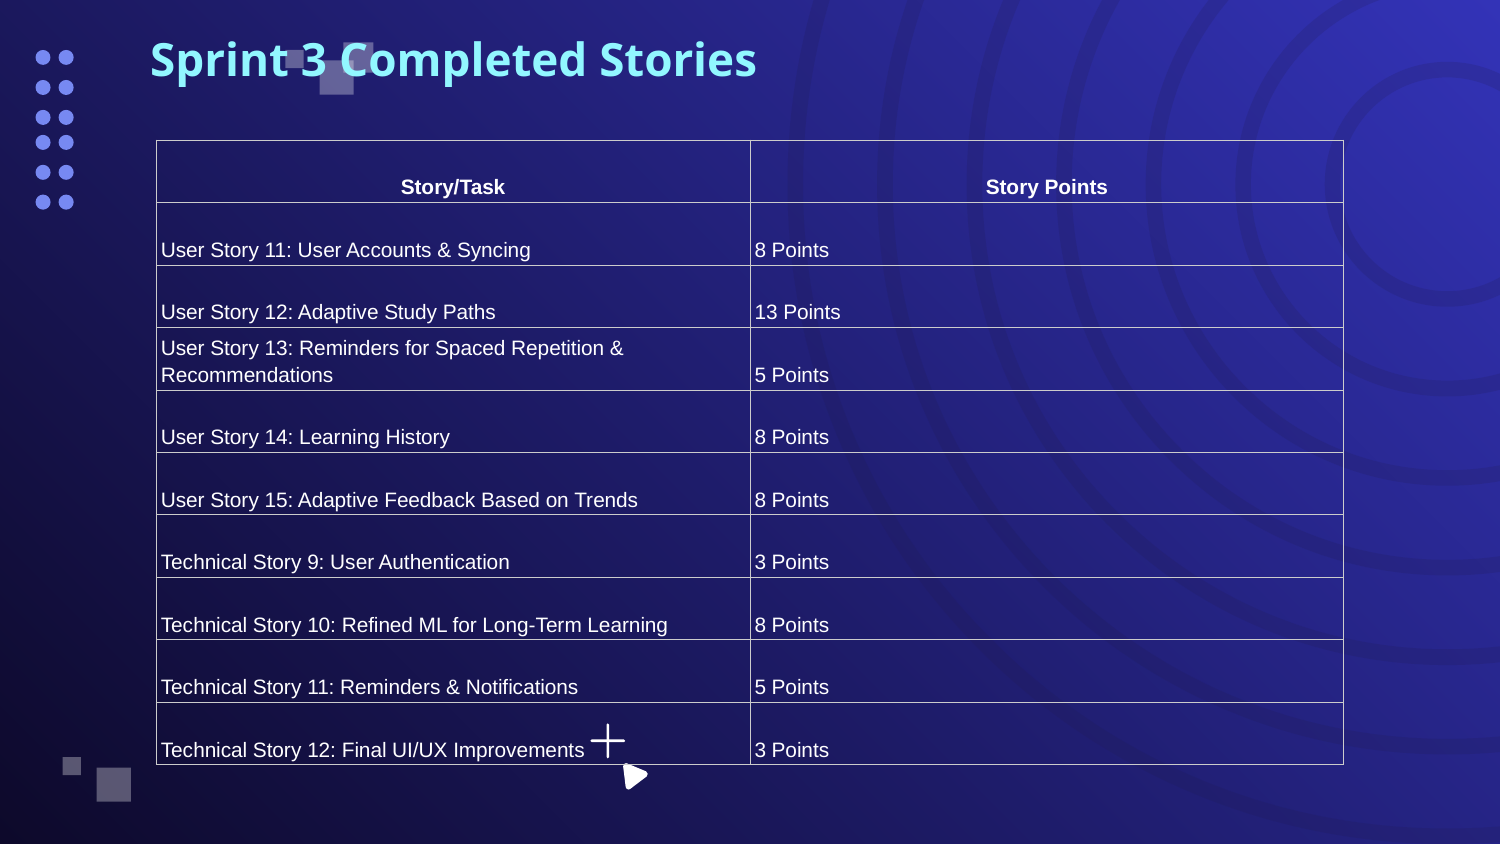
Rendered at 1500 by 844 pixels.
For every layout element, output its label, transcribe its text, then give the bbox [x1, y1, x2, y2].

table_cell Technical Story 12: Final UI/UX Improvements [157, 703, 750, 764]
table_cell 8 Points [751, 453, 1343, 514]
table_cell 8 Points [751, 203, 1343, 265]
table_header Story/Task [157, 141, 750, 202]
table_cell User Story 11: User Accounts & Syncing [157, 203, 750, 265]
table_cell User Story 13: Reminders for Spaced Repetition & Recommendations [157, 328, 750, 390]
table_header Story Points [751, 141, 1343, 202]
table_cell User Story 14: Learning History [157, 391, 750, 452]
table_cell 3 Points [751, 703, 1343, 764]
table_cell Technical Story 9: User Authentication [157, 515, 750, 577]
table_cell Technical Story 10: Refined ML for Long-Term Learning [157, 578, 750, 639]
table_cell 3 Points [751, 515, 1343, 577]
table_cell 13 Points [751, 266, 1343, 327]
table_cell 5 Points [751, 640, 1343, 702]
table_cell 5 Points [751, 328, 1343, 390]
table_cell 8 Points [751, 391, 1343, 452]
table_cell 8 Points [751, 578, 1343, 639]
table_cell Technical Story 11: Reminders & Notifications [157, 640, 750, 702]
title Sprint 3 Completed Stories [135, 23, 1070, 93]
table_cell User Story 15: Adaptive Feedback Based on Trends [157, 453, 750, 514]
table_cell User Story 12: Adaptive Study Paths [157, 266, 750, 327]
